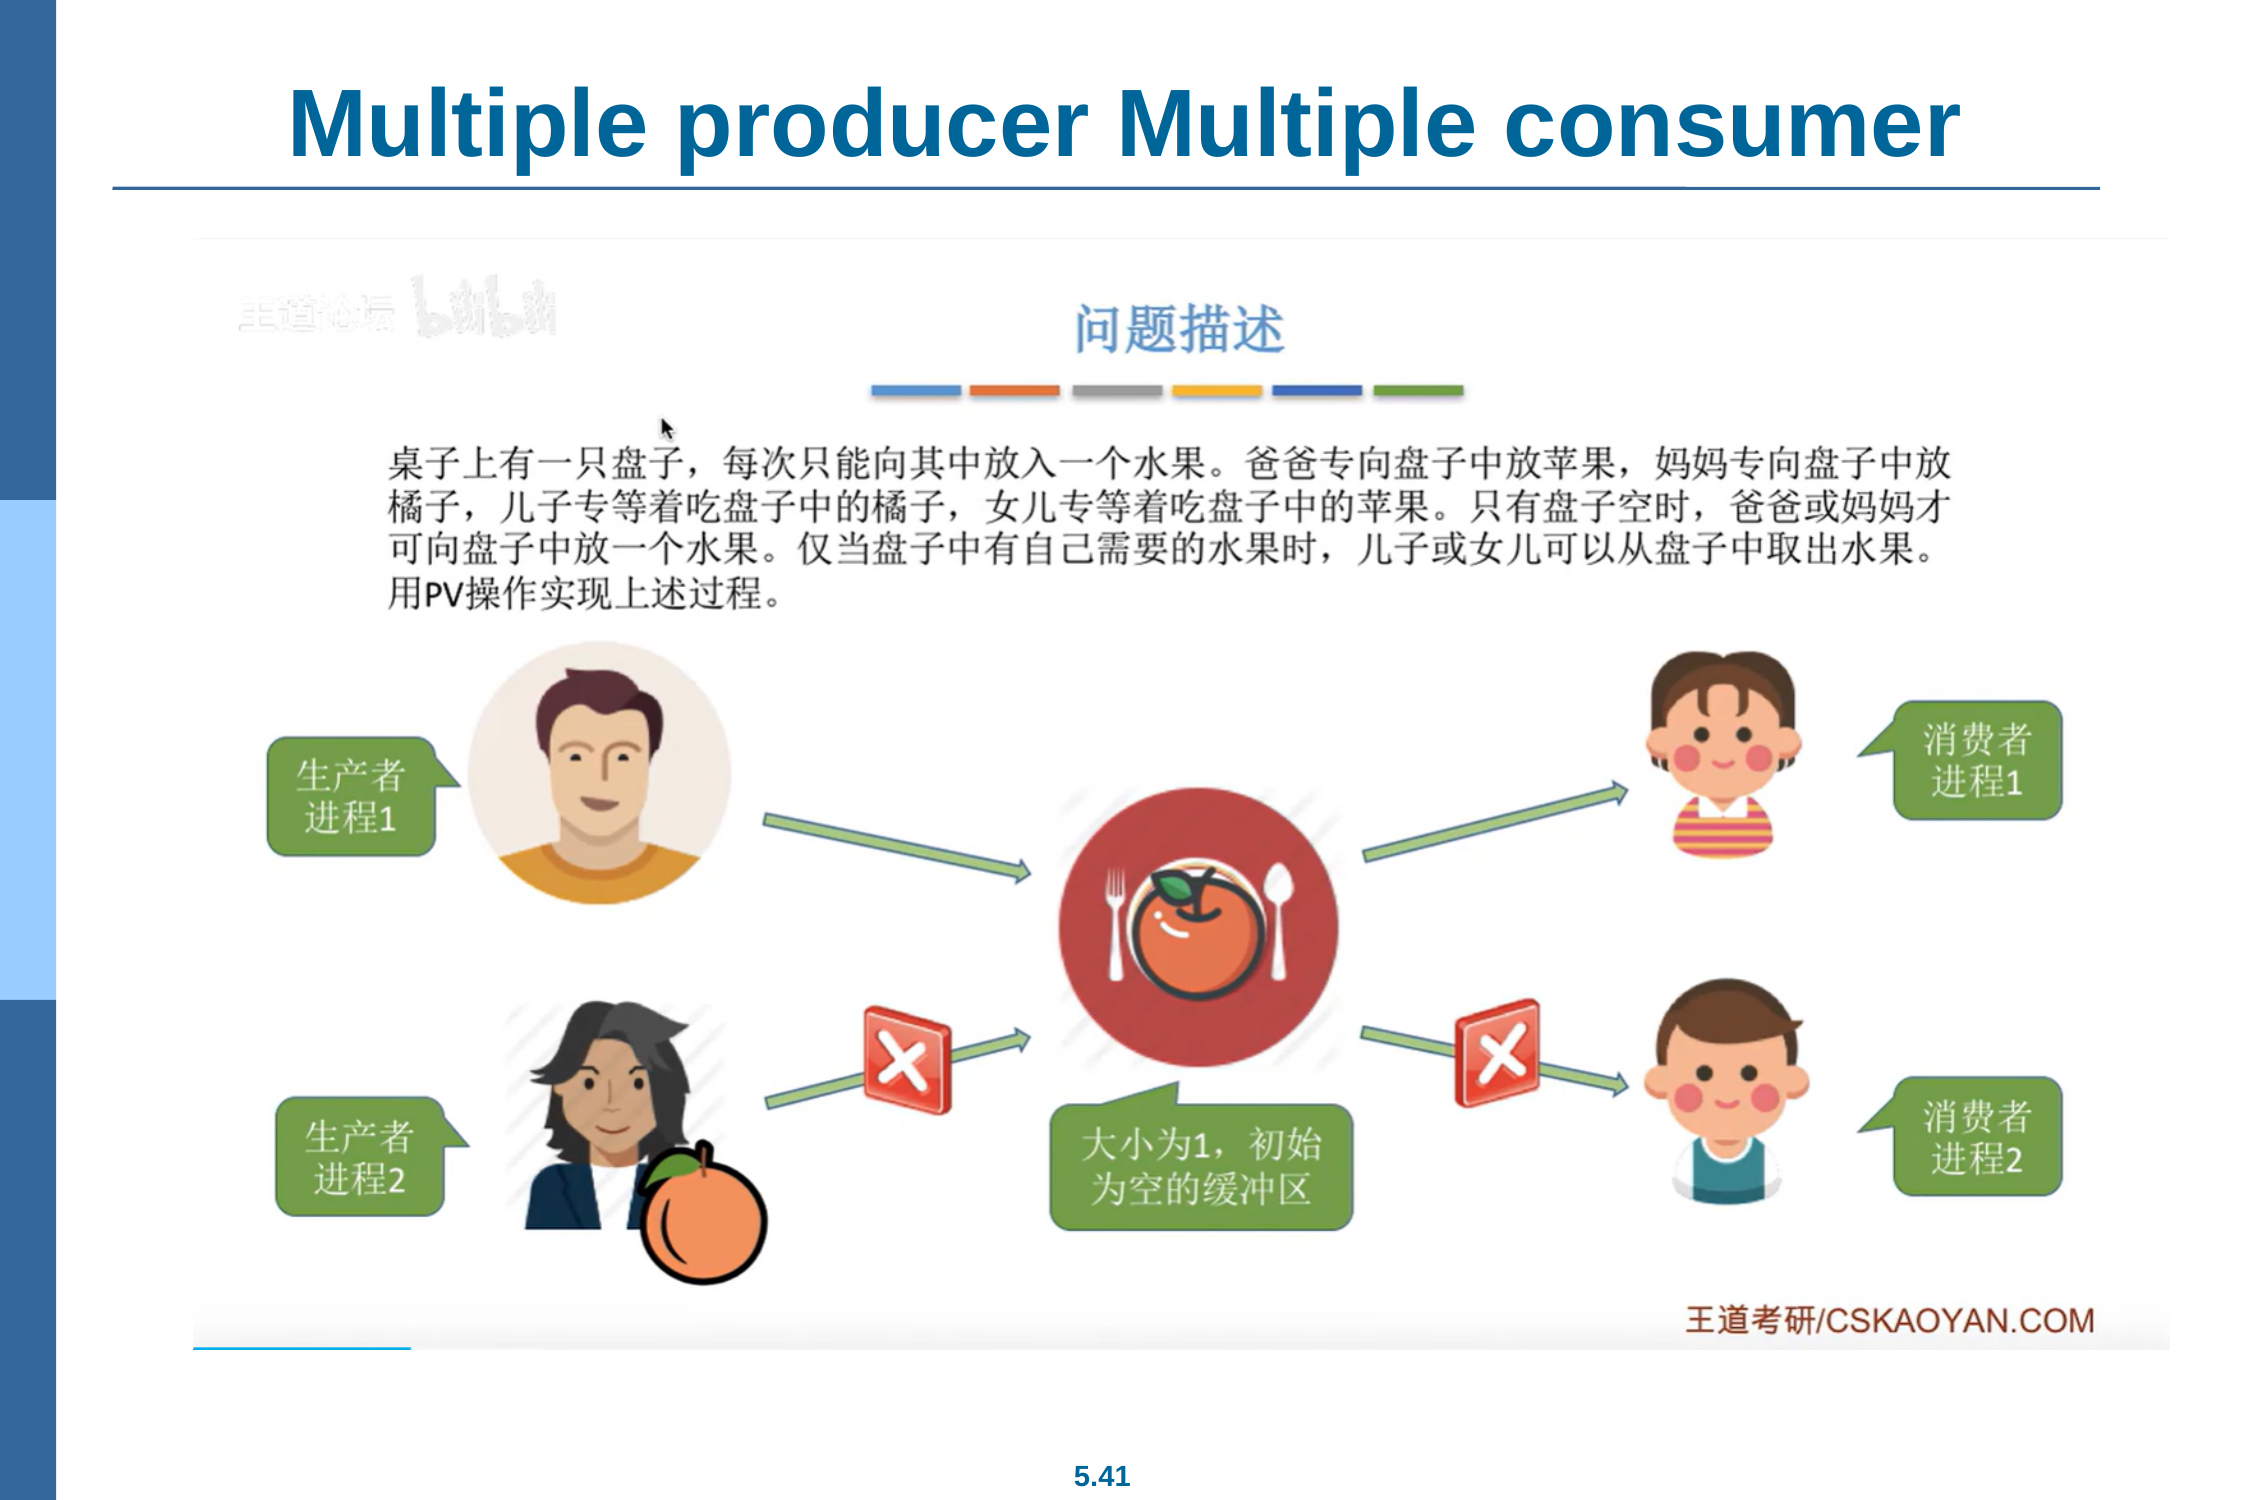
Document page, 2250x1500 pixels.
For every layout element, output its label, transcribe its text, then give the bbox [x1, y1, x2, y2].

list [193, 238, 2171, 1351]
title Multiple producer Multiple consumer [112, 60, 2138, 187]
